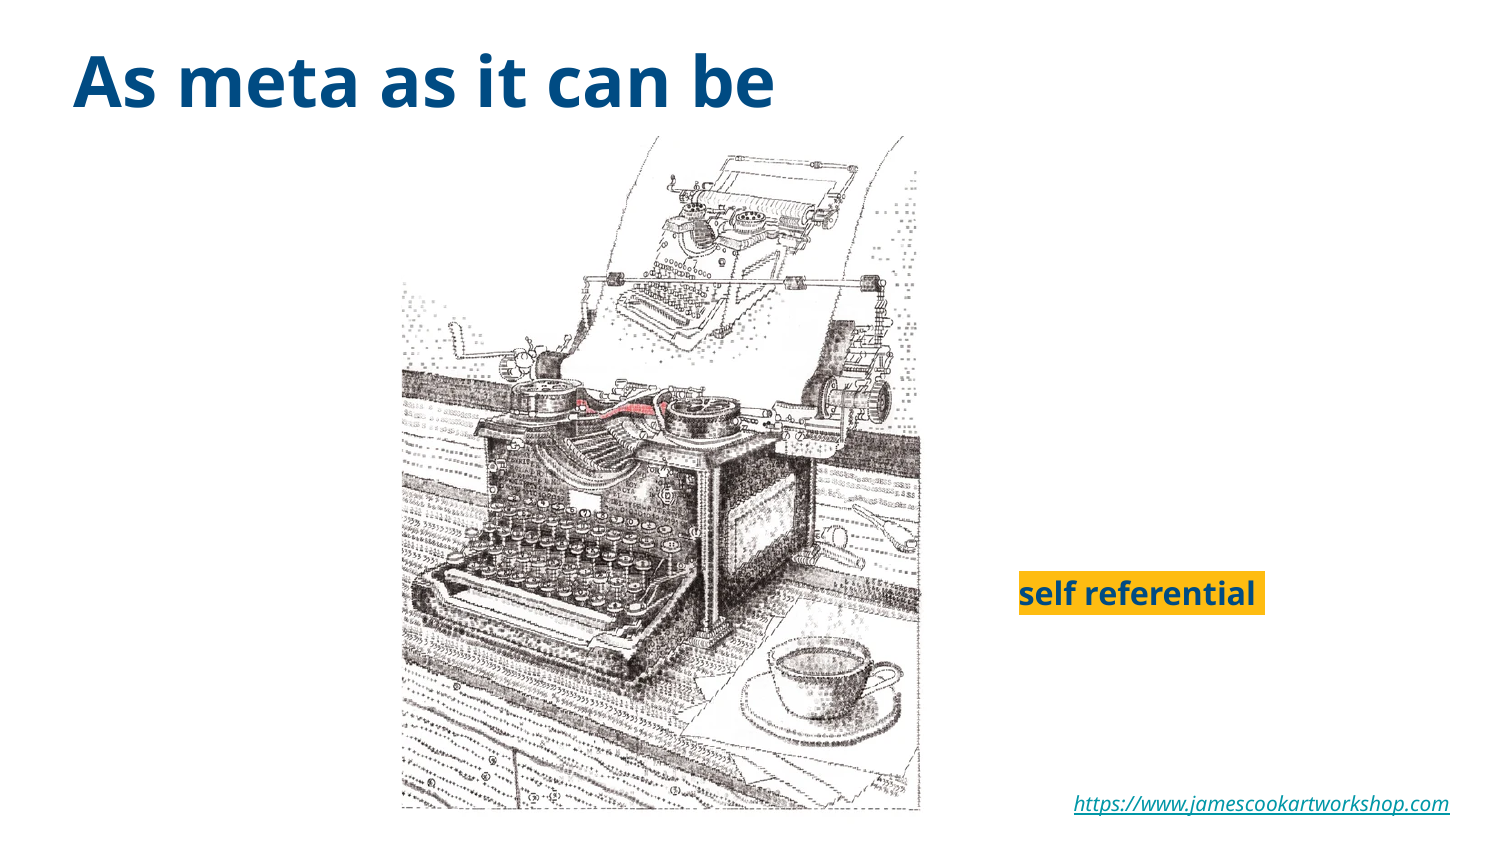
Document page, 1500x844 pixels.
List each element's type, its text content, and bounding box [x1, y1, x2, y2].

text_box As meta as it can be [58, 31, 1457, 126]
picture [401, 136, 975, 826]
text_box self referential [987, 558, 1296, 628]
text_box https://www.jamescookartworkshop.com [978, 776, 1465, 834]
